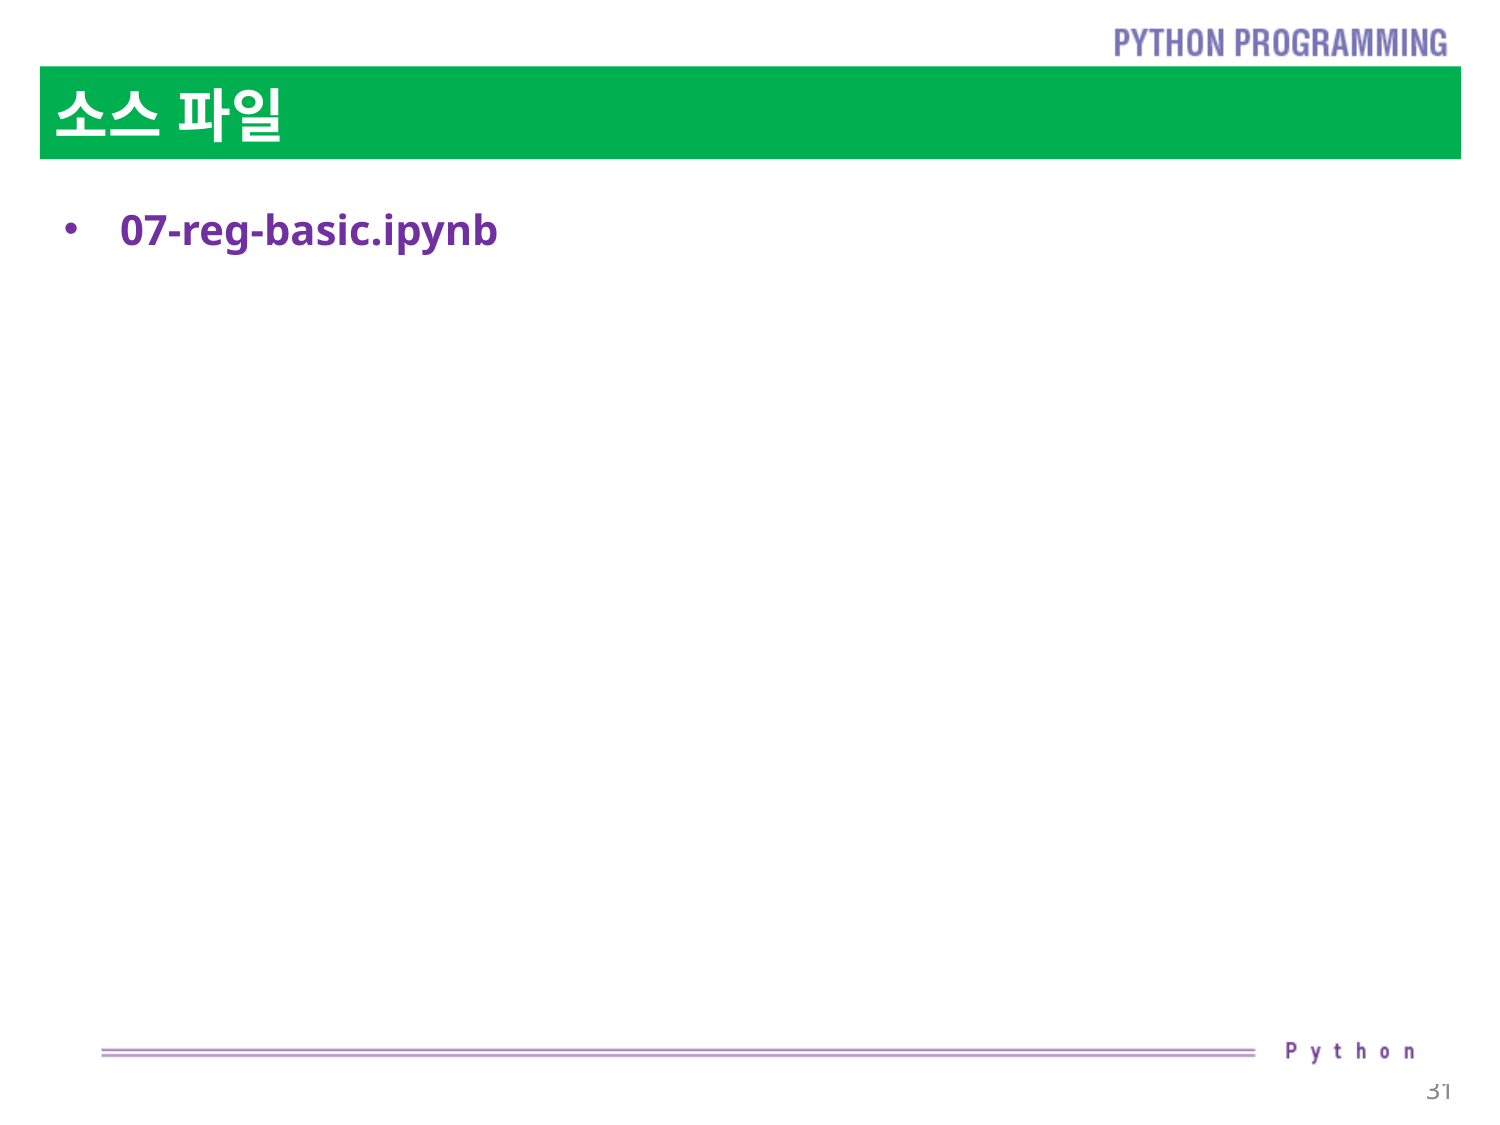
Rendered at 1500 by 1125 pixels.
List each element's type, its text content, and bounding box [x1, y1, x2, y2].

list 07-reg-basic.ipynb [48, 195, 1461, 1041]
picture [1106, 13, 1462, 66]
slide_number 31 [1119, 1071, 1470, 1112]
picture [18, 1020, 1483, 1084]
title 소스 파일 [39, 76, 1444, 152]
